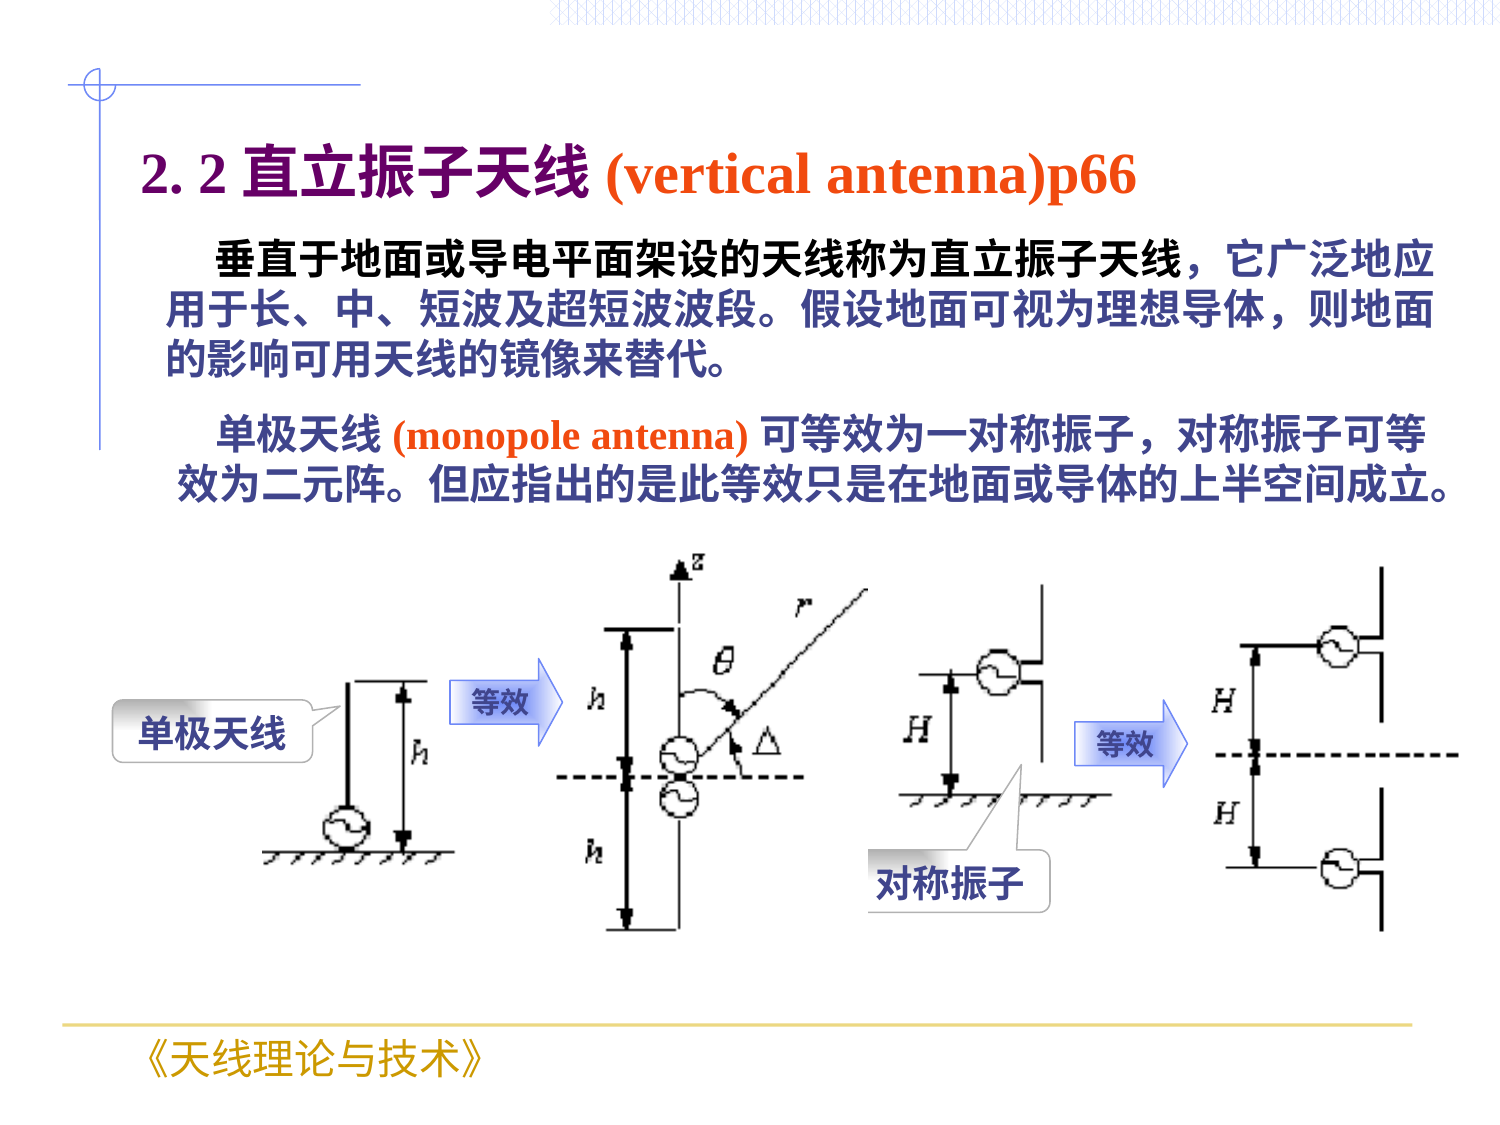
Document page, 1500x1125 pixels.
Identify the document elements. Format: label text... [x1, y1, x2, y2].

text_box 单极天线 [112, 699, 262, 763]
text_box 单极天线(monopole antenna)可等效为一对称振子，对称振子可等效为二元阵。但应指出的是此等效只是在地面或导体的上半空间成立。 [162, 399, 1463, 515]
text_box 垂直于地面或导电平面架设的天线称为直立振子天线，它广泛地应用于长、中、短波及超短波波段。假设地面可视为理想导体，则地面的影响可用天线的镜像来替代。 [150, 224, 1450, 390]
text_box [874, 574, 1128, 851]
text_box 等效 [1128, 699, 1188, 788]
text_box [1201, 549, 1463, 938]
text_box 等效 [478, 658, 549, 747]
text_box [262, 649, 478, 888]
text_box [549, 546, 868, 950]
title 2. 2直立振子天线(vertical antenna)p66 [125, 99, 1300, 213]
text_box 对称振子 [868, 849, 1051, 913]
